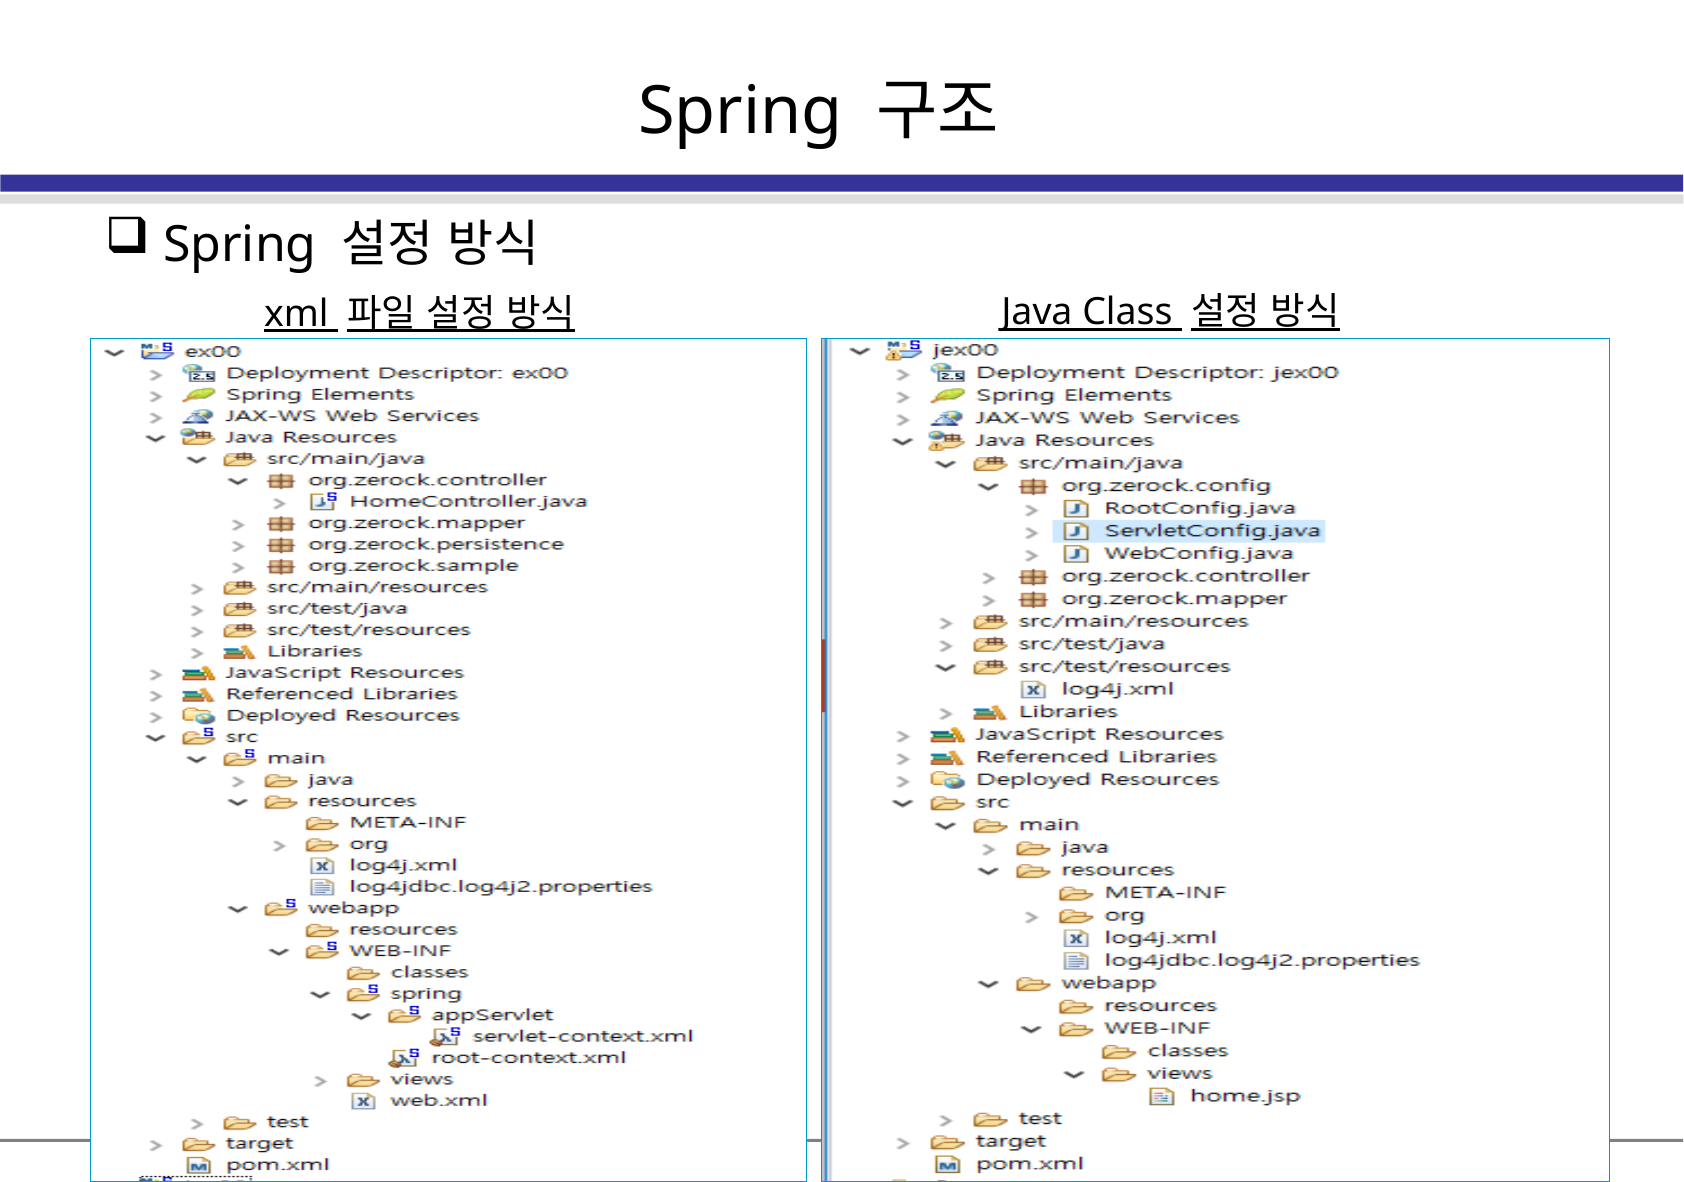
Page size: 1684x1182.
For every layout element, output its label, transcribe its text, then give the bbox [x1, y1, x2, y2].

picture [823, 340, 1608, 1180]
picture [92, 340, 805, 1180]
text_box xml 파일 설정 방식 [139, 281, 700, 337]
slide_number - 19 - [810, 1138, 815, 1182]
text_box Spring 구조 [399, 59, 1238, 155]
text_box Java Class 설정 방식 [890, 279, 1451, 337]
text_box Spring 설정 방식 [90, 204, 1610, 338]
